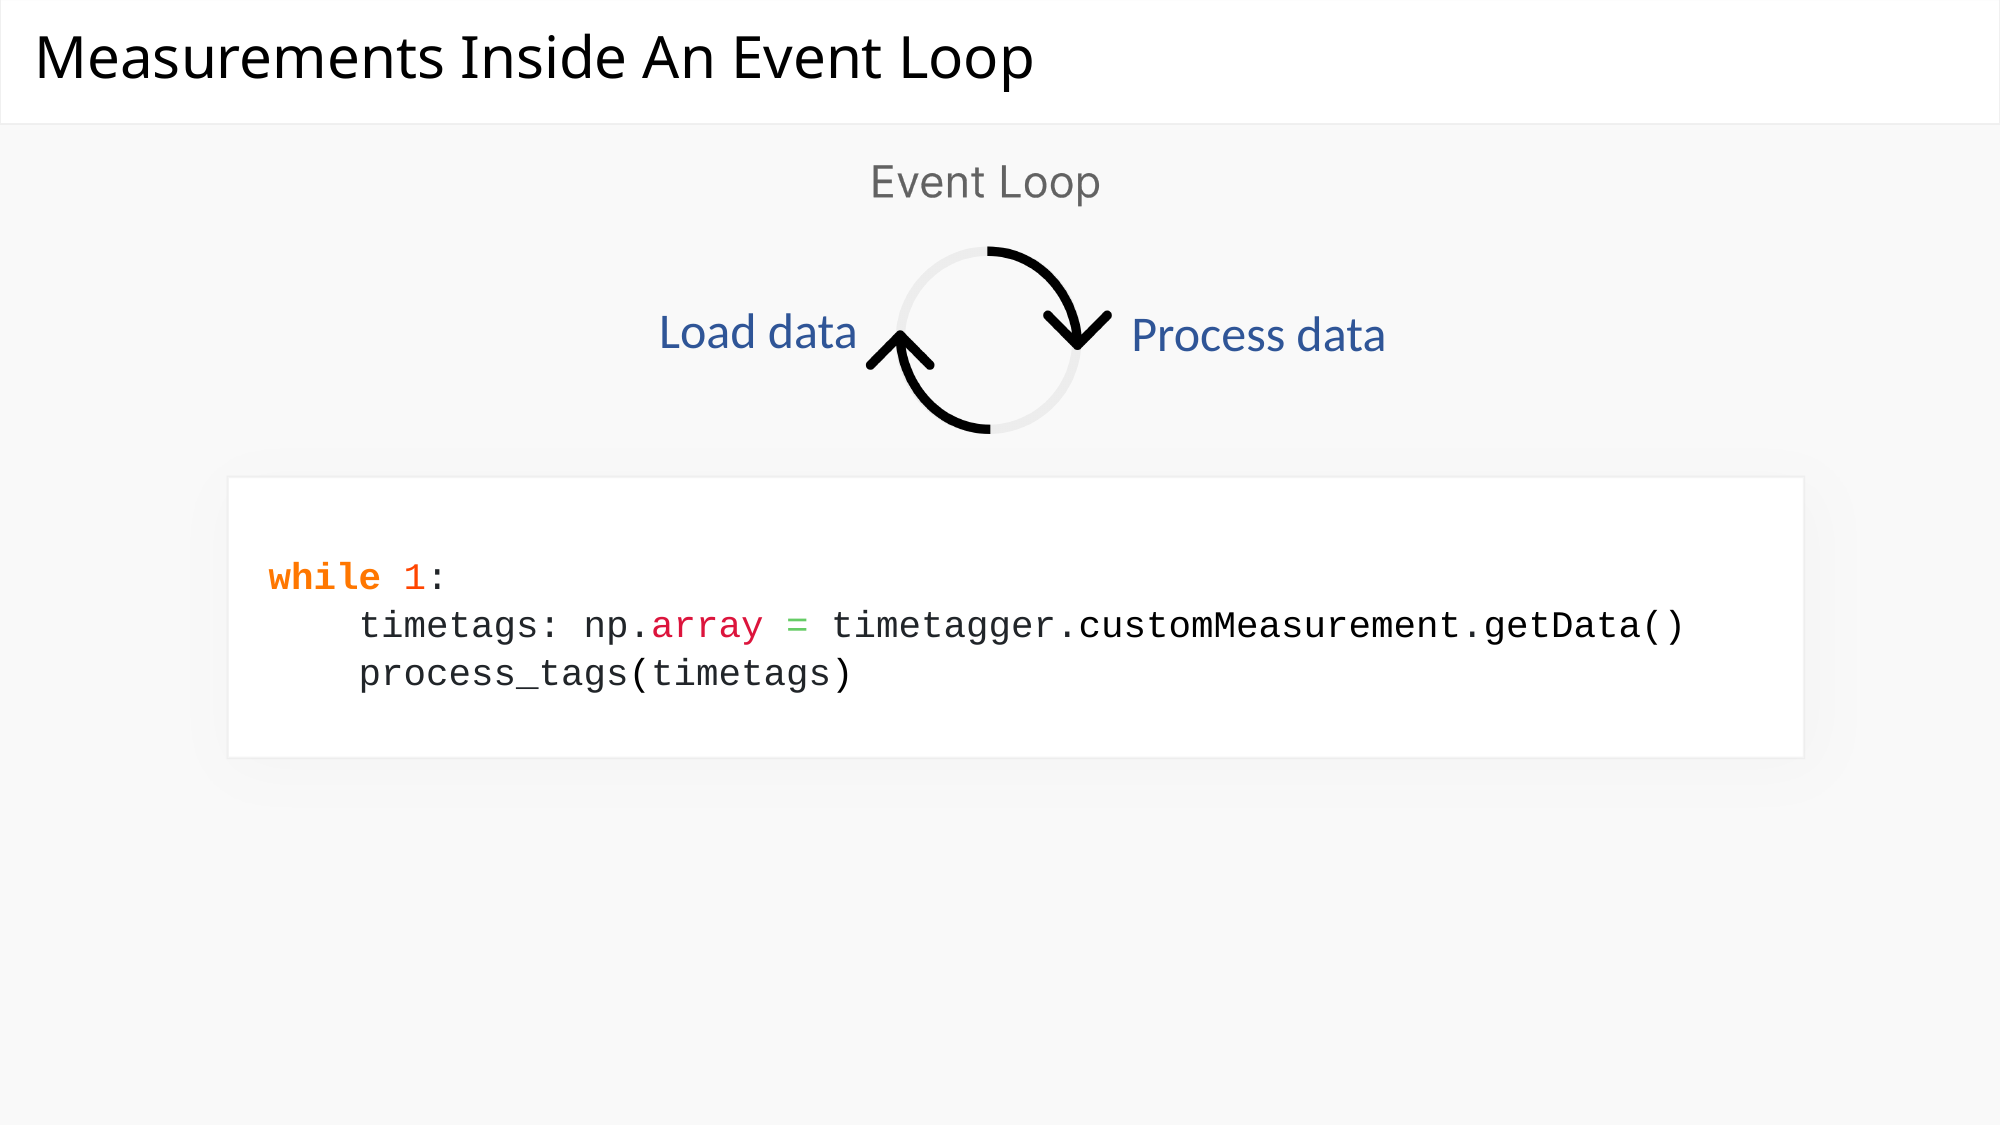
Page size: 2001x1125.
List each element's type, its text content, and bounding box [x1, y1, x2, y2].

title Measurements Inside An Event Loop [19, 0, 1745, 124]
picture [865, 154, 1135, 435]
text_box Load data [644, 291, 865, 367]
text_box while 1: timetags: np.array = timetagger.customMeasurement.getData() process_tags(timetags) [253, 476, 1773, 701]
text_box [227, 476, 1805, 759]
text_box [0, 0, 2000, 125]
text_box Process data [1135, 294, 1450, 370]
